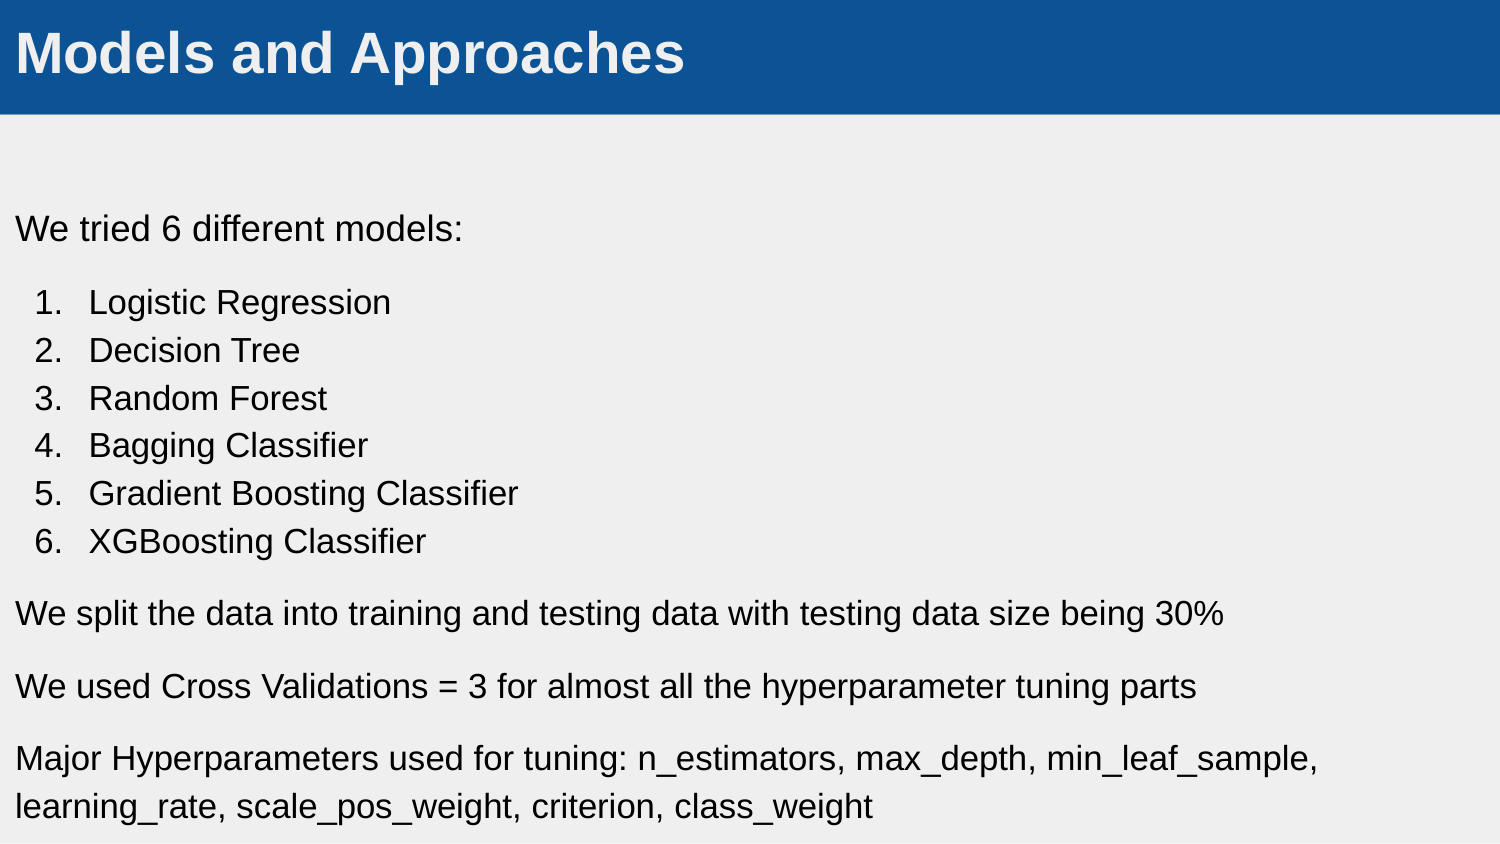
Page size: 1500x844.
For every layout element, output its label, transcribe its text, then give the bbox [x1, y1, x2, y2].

title Models and Approaches [0, 0, 1500, 114]
list We tried 6 different models: Logistic Regression Decision Tree Random Forest Bagging Classifier Gradient Boosting Classifier XGBoosting Classifier We split the data into training and testing data with testing data size being 30% We used Cross Validations = 3 for almost all the hyperparameter tuning parts Major Hyperparameters used for tuning: n_estimators, max_depth, min_leaf_sample, learning_rate, scale_pos_weight, criterion, class_weight [0, 114, 1500, 844]
